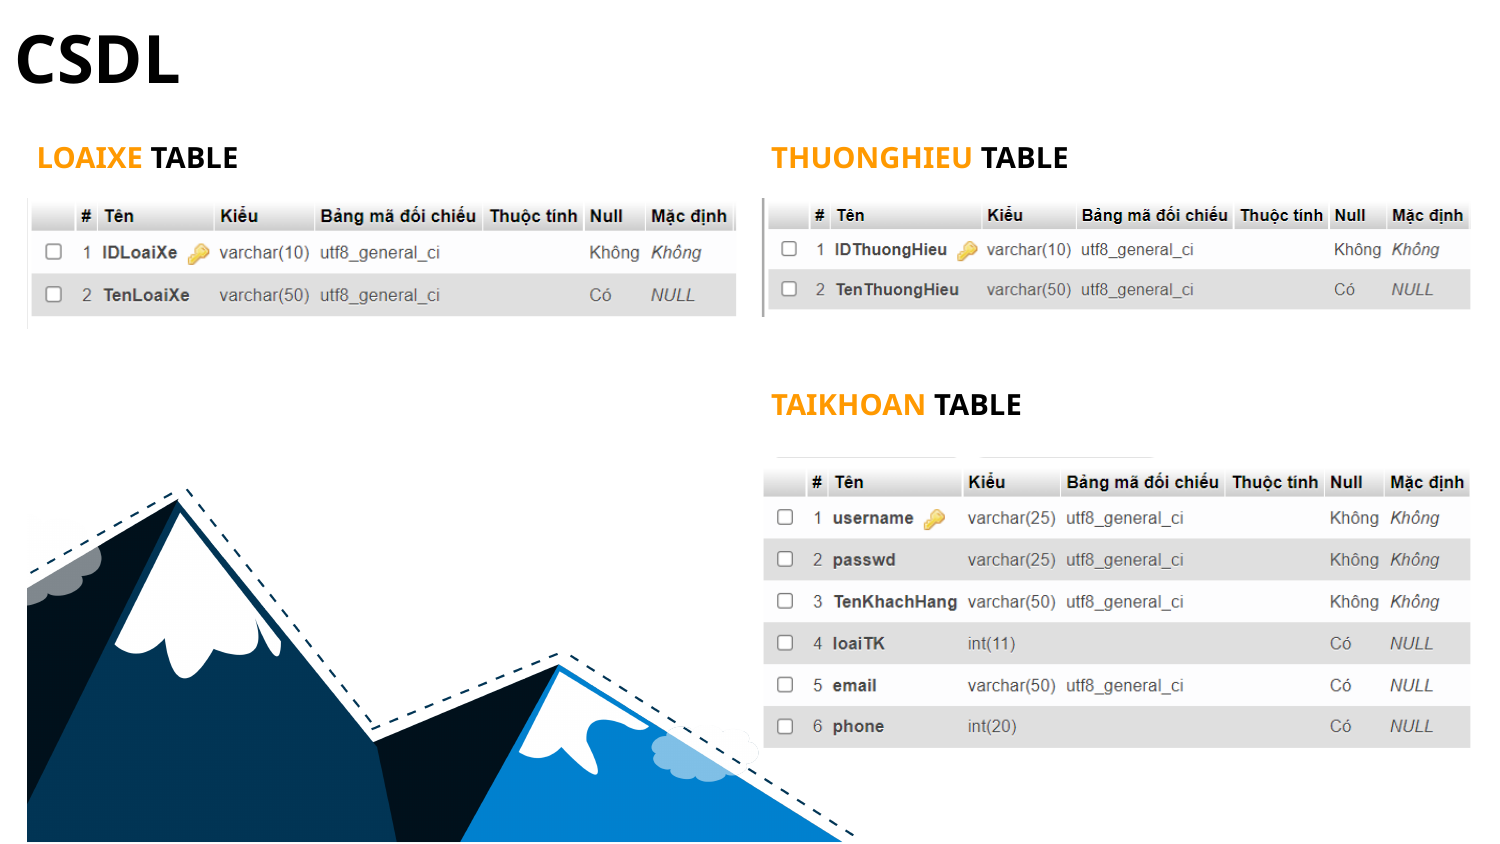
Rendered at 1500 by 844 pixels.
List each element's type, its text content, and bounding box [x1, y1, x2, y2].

picture [27, 198, 737, 330]
text_box TAIKHOAN TABLE [760, 380, 1367, 428]
text_box LOAIXE TABLE [25, 133, 633, 181]
picture [761, 198, 1471, 317]
picture [27, 457, 1471, 844]
text_box THUONGHIEU TABLE [760, 133, 1367, 181]
text_box CSDL [0, 9, 1263, 105]
